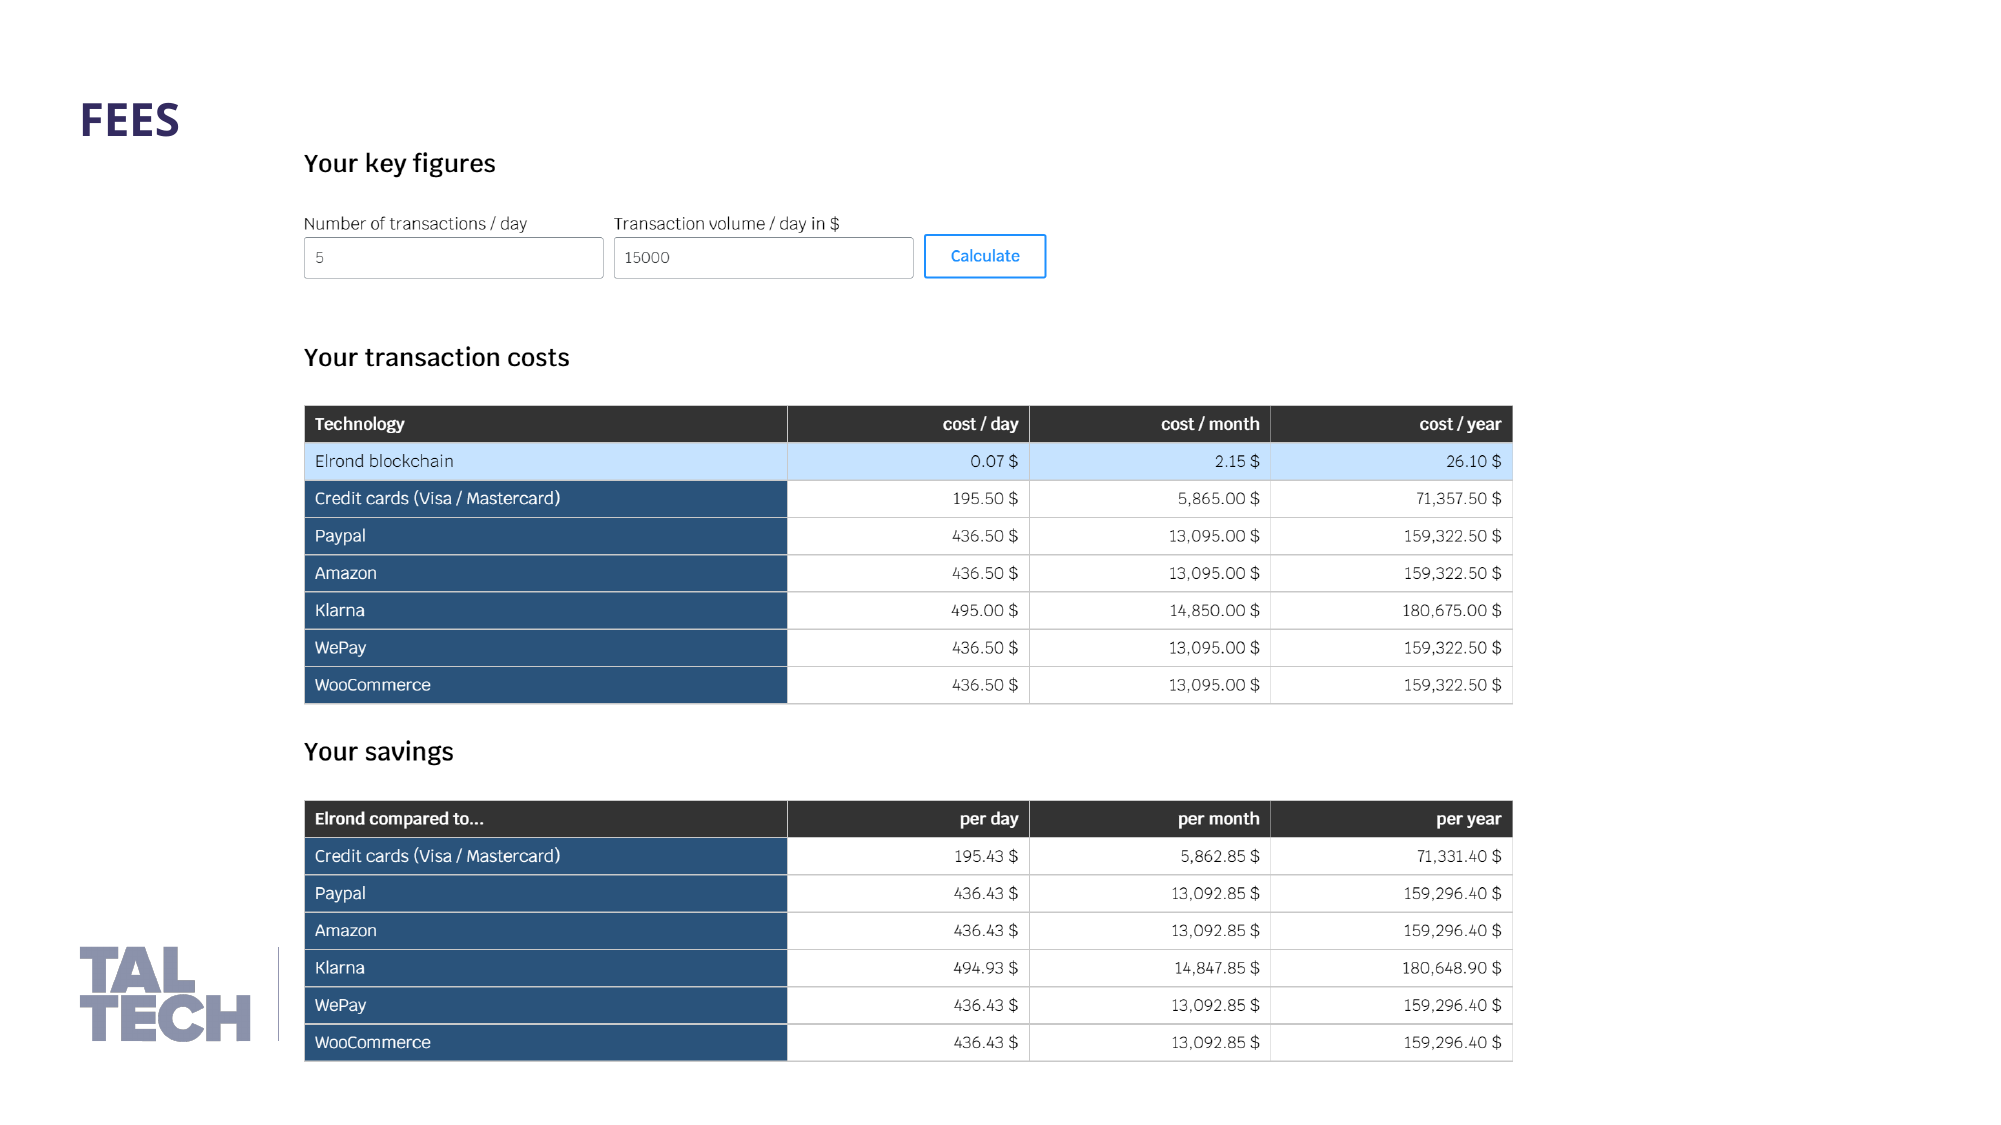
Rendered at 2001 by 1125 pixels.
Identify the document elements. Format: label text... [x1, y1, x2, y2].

picture [291, 143, 1550, 1083]
picture [75, 940, 254, 1047]
list Fees [78, 90, 1801, 224]
